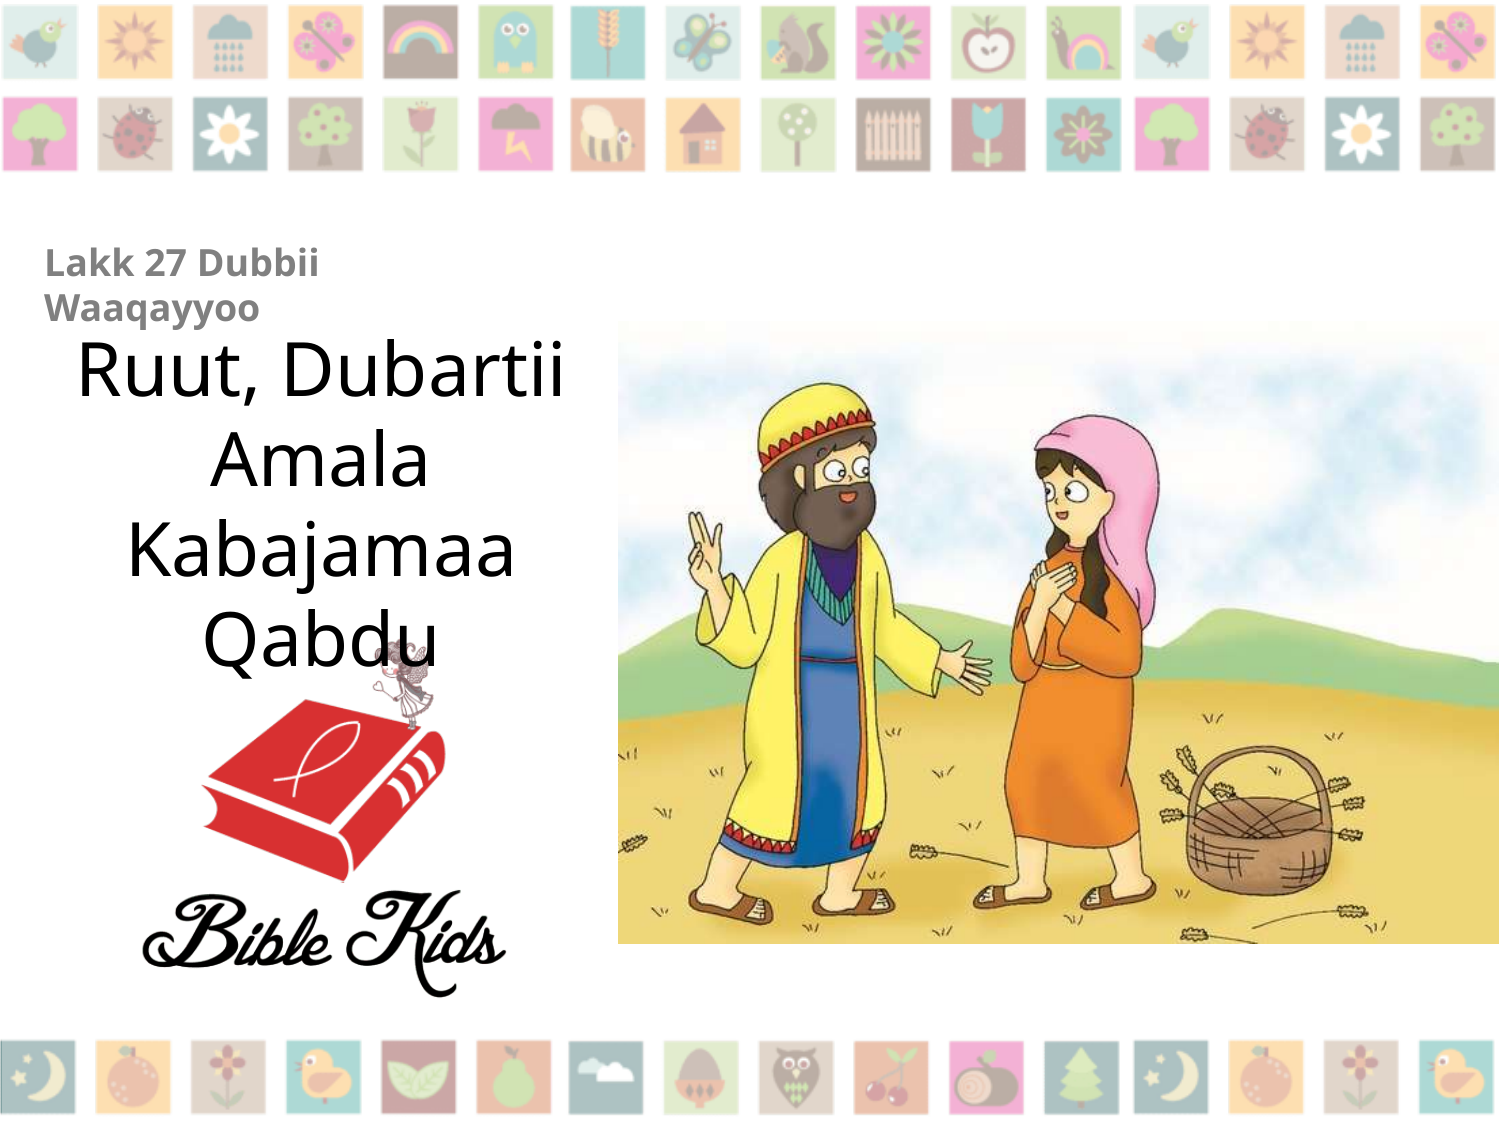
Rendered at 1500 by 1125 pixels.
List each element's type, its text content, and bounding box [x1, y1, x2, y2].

picture [618, 321, 1500, 945]
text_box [0, 1028, 1500, 1118]
picture [117, 600, 544, 1027]
text_box Ruut, Dubartii Amala Kabajamaa Qabdu [0, 314, 644, 690]
text_box Lakk 27 Dubbii Waaqayyoo [29, 231, 543, 314]
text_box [0, 3, 1500, 181]
